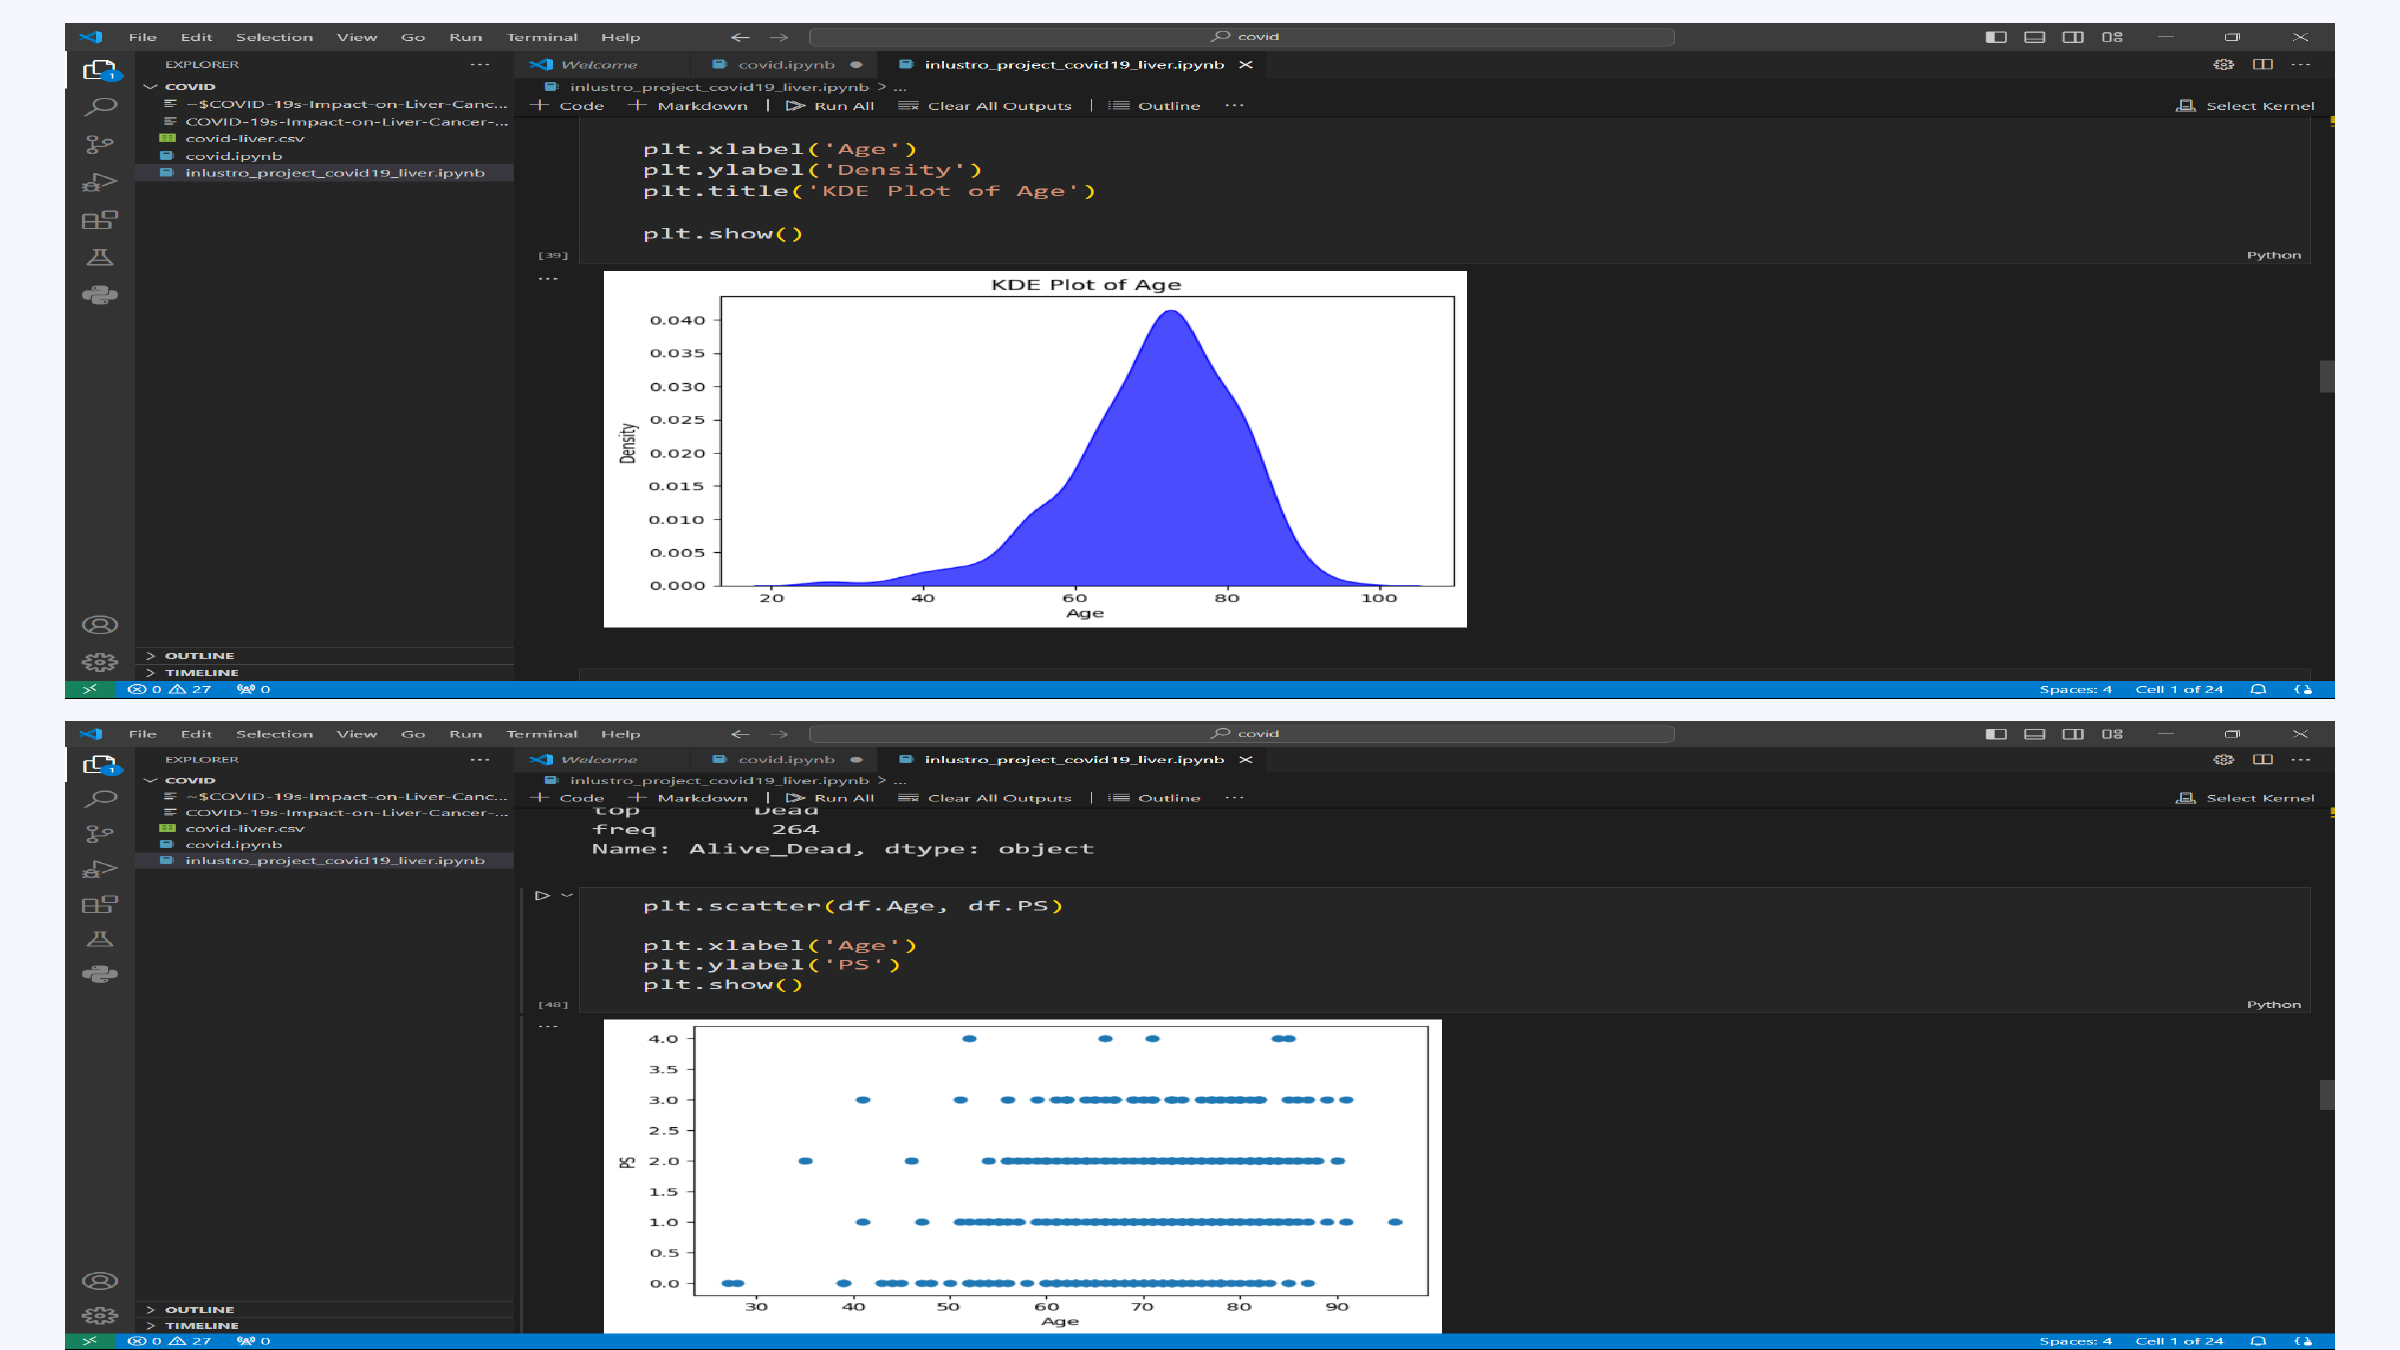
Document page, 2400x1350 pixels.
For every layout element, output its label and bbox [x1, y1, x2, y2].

picture [65, 721, 2335, 1350]
picture [65, 23, 2335, 699]
text_box [0, 0, 2400, 1350]
